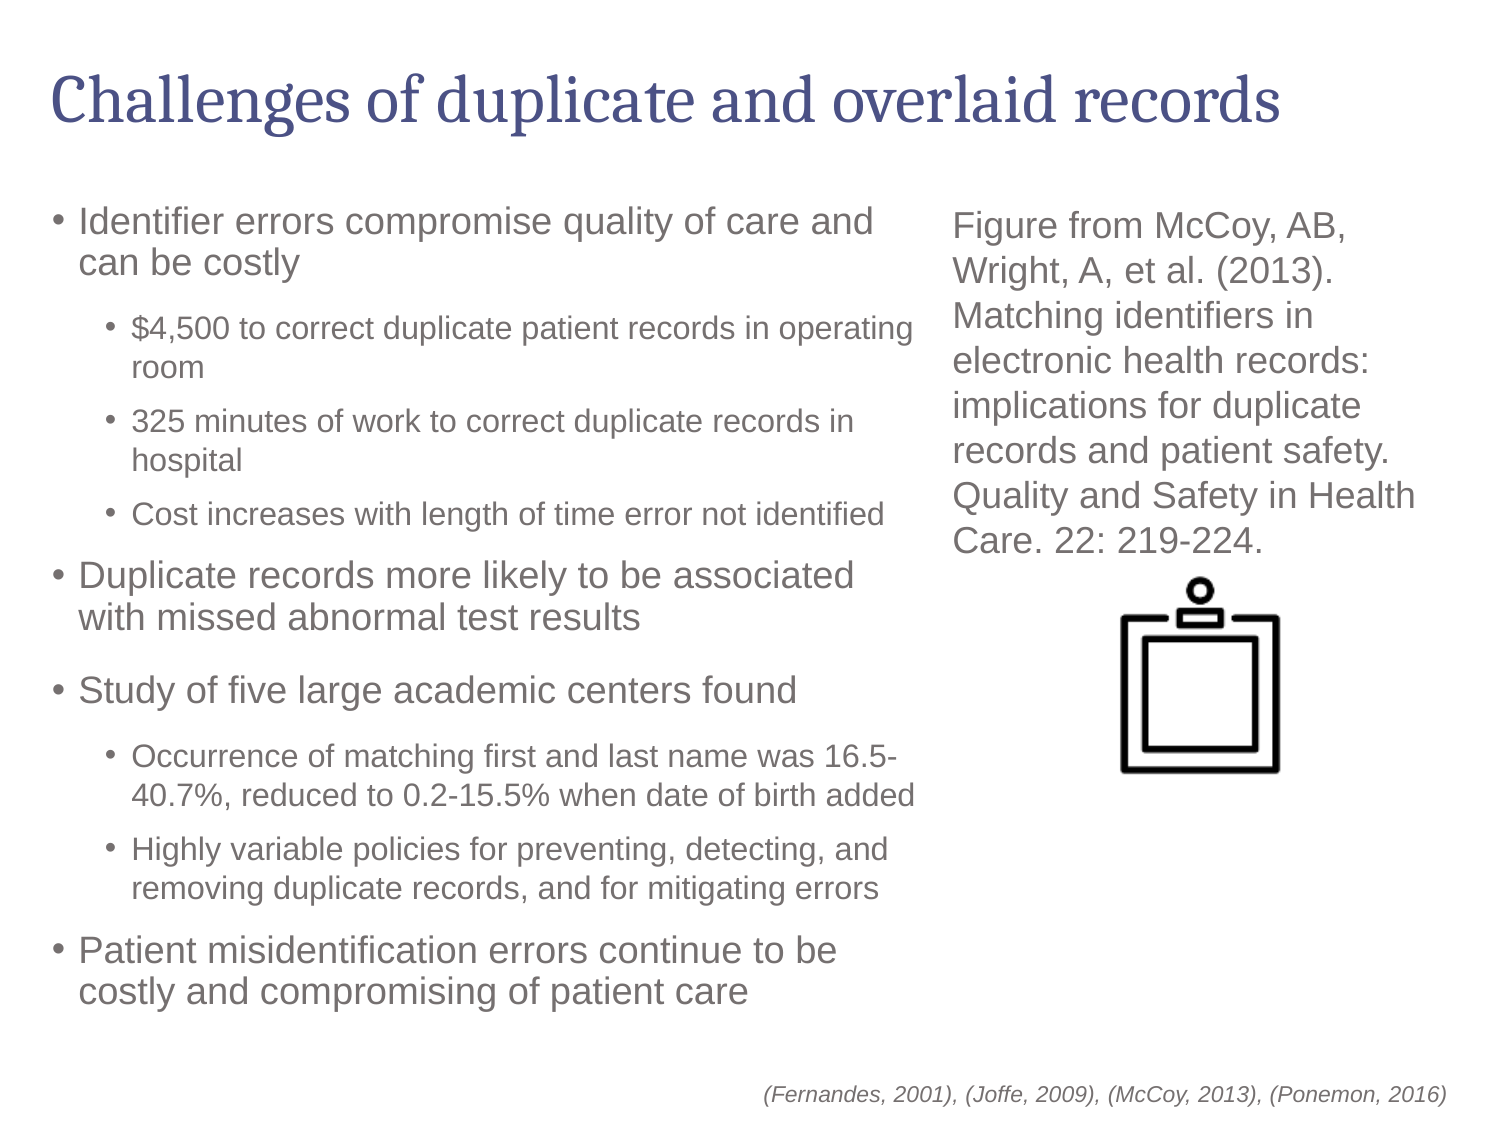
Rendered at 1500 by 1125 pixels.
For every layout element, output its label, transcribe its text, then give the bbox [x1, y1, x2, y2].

picture [1097, 572, 1304, 779]
list Identifier errors compromise quality of care and can be costly $4,500 to correct duplicate patient records in operating room 325 minutes of work to correct duplicate records in hospital Cost increases with length of time error not identified Duplicate records more likely to be associated with missed abnormal test results Study of five large academic centers found Occurrence of matching first and last name was 16.5-40.7%, reduced to 0.2-15.5% when date of birth added Highly variable policies for preventing, detecting, and removing duplicate records, and for mitigating errors Patient misidentification errors continue to be costly and compromising of patient care [36, 194, 938, 1057]
text_box Figure from McCoy, AB, Wright, A, et al. (2013). Matching identifiers in electronic health records: implications for duplicate records and patient safety. Quality and Safety in Health Care. 22: 219-224. [937, 193, 1463, 569]
list (Fernandes, 2001), (Joffe, 2009), (McCoy, 2013), (Ponemon, 2016) [662, 1075, 1464, 1113]
title Challenges of duplicate and overlaid records [36, 25, 1464, 175]
